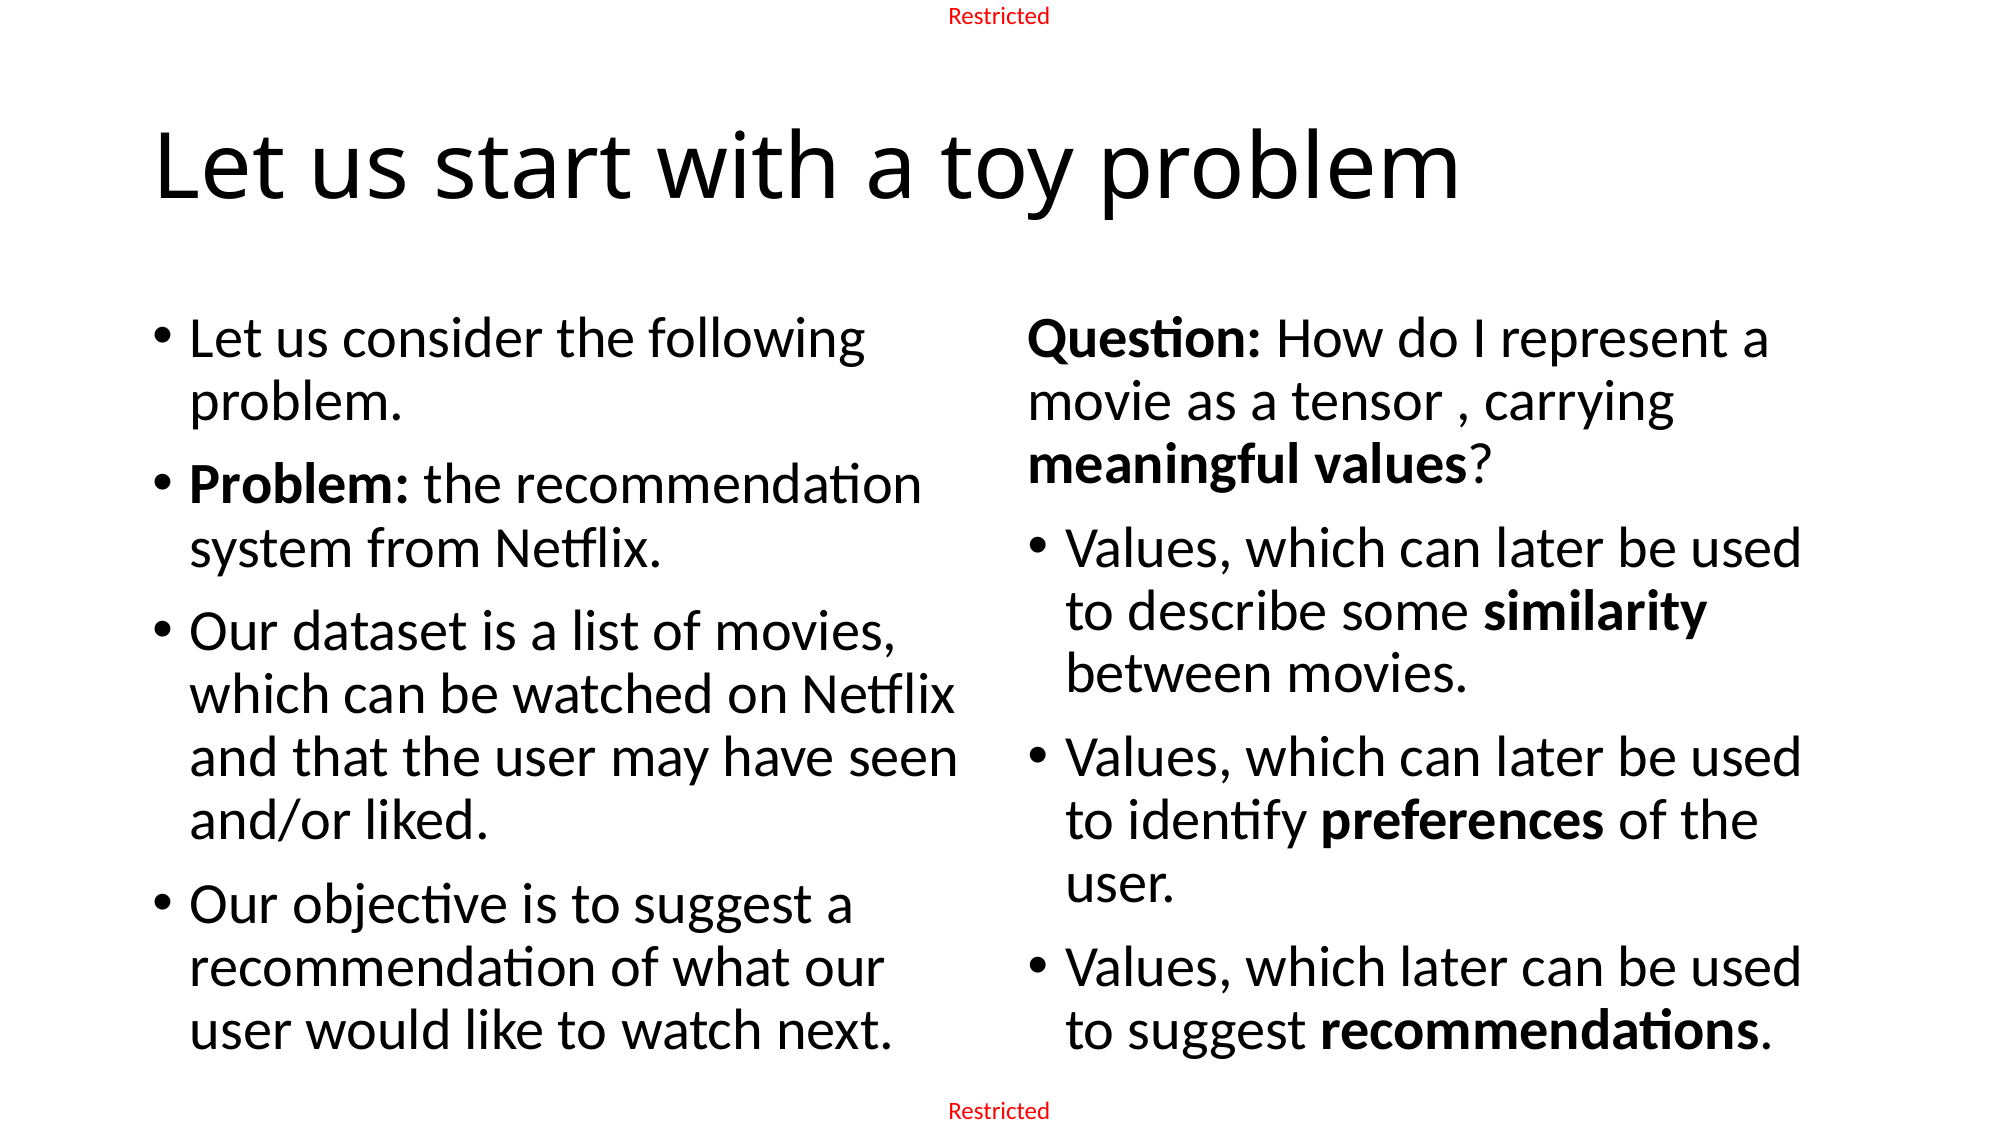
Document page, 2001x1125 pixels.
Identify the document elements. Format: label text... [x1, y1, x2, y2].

list Let us consider the following problem. Problem: the recommendation system from Netflix. Our dataset is a list of movies, which can be watched on Netflix and that the user may have seen and/or liked. Our objective is to suggest a recommendation of what our user would like to watch next. [137, 299, 988, 1125]
title Let us start with a toy problem [137, 59, 1863, 278]
